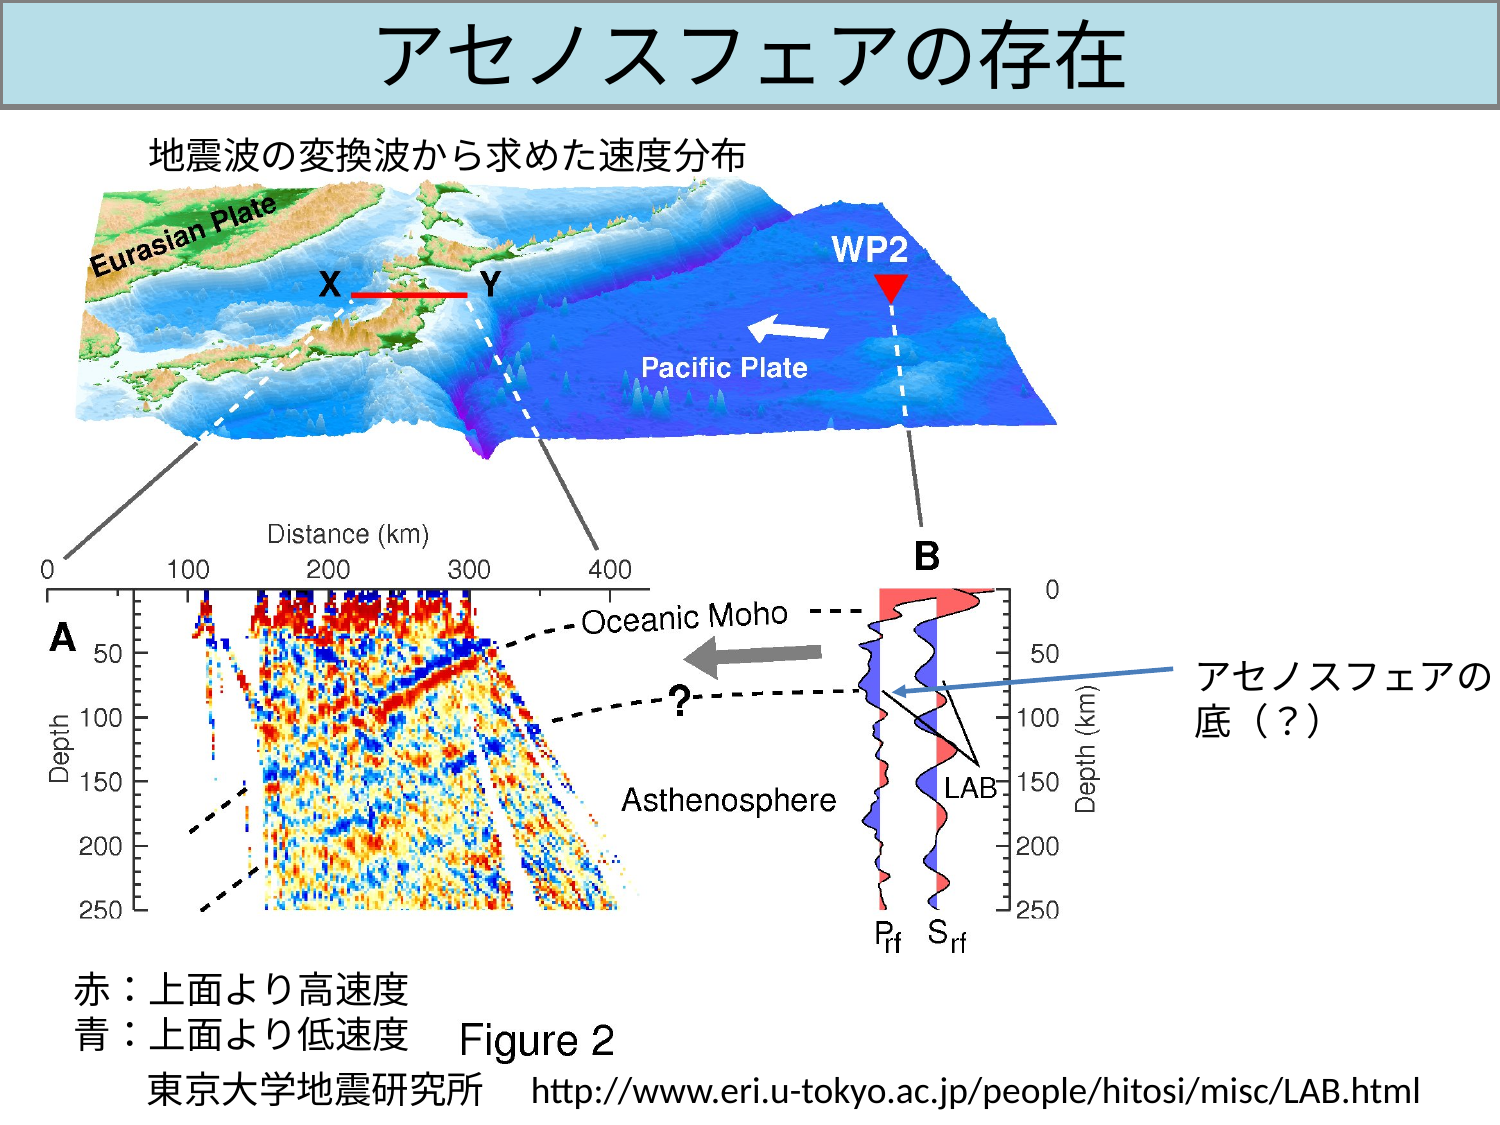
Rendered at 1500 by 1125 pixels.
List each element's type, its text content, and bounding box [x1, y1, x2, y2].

text_box 東京大学地震研究所 http://www.eri.u-tokyo.ac.jp/people/hitosi/misc/LAB.html [132, 1058, 1437, 1119]
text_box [891, 668, 1174, 693]
picture [41, 176, 1100, 1064]
title アセノスフェアの存在 [0, 0, 1500, 107]
text_box アセノスフェアの 底（？） [1179, 645, 1500, 750]
text_box 地震波の変換波から求めた速度分布 [133, 124, 763, 174]
